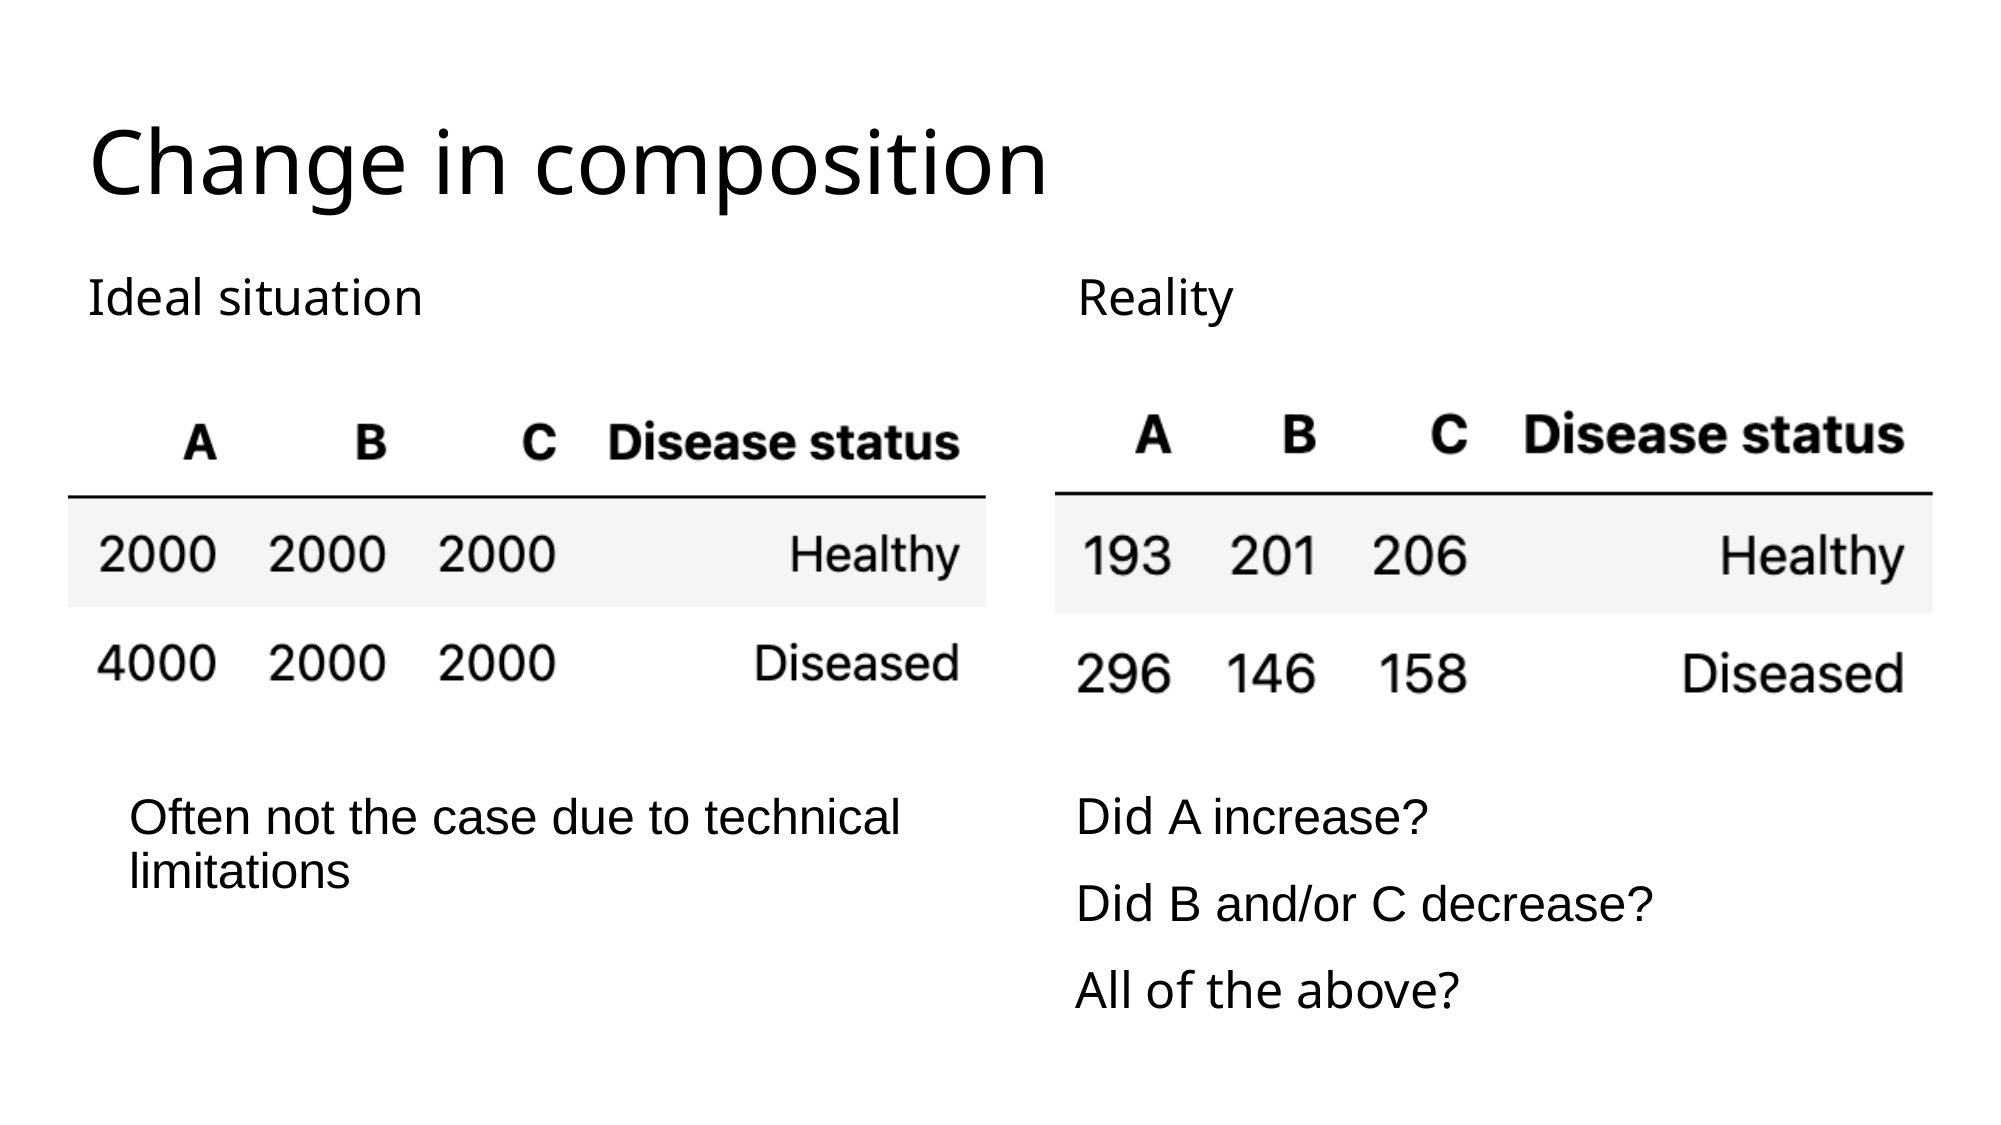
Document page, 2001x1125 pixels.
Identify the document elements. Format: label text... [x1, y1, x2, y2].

list Often not the case due to technical limitations [109, 771, 984, 1082]
title Change in composition [68, 97, 1932, 234]
picture [67, 406, 997, 719]
list Did A increase? Did B and/or C decrease? All of the above? [1055, 771, 1930, 1082]
list Ideal situation [68, 252, 943, 380]
list Reality [1056, 252, 1932, 380]
picture [1054, 380, 1935, 719]
